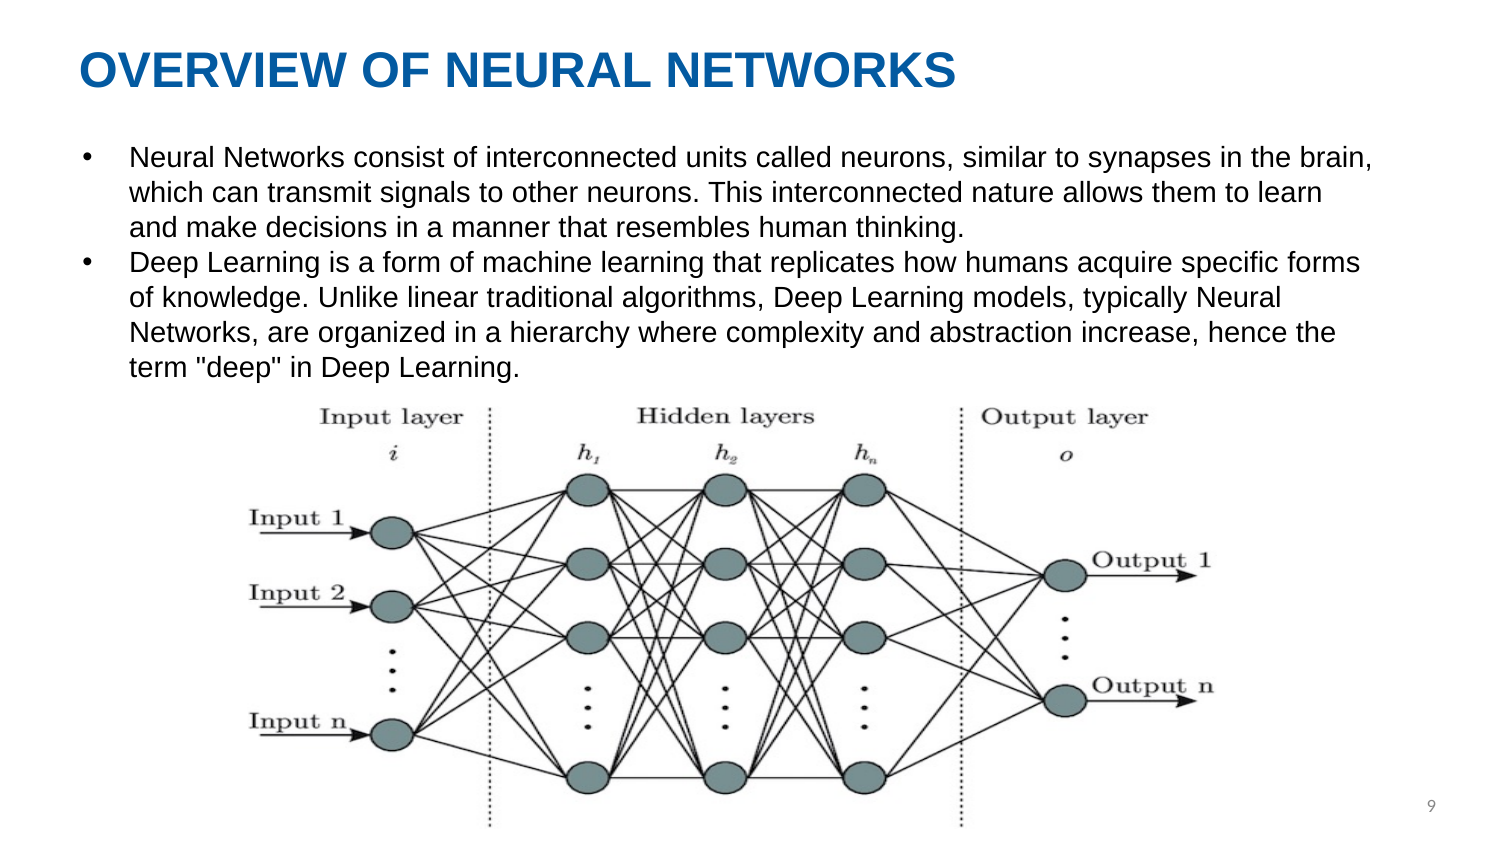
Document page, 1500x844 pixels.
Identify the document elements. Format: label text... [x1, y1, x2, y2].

picture [246, 405, 1217, 829]
title OVERVIEW OF NEURAL NETWORKS [67, 0, 1188, 131]
text_box Neural Networks consist of interconnected units called neurons, similar to synapses in the brain, which can transmit signals to other neurons. This interconnected nature allows them to learn and make decisions in a manner that resembles human thinking. Deep Learning is a form of machine learning that replicates how humans acquire specific forms of knowledge. Unlike linear traditional algorithms, Deep Learning models, typically Neural Networks, are organized in a hierarchy where complexity and abstraction increase, hence the term "deep" in Deep Learning. [67, 131, 1396, 391]
